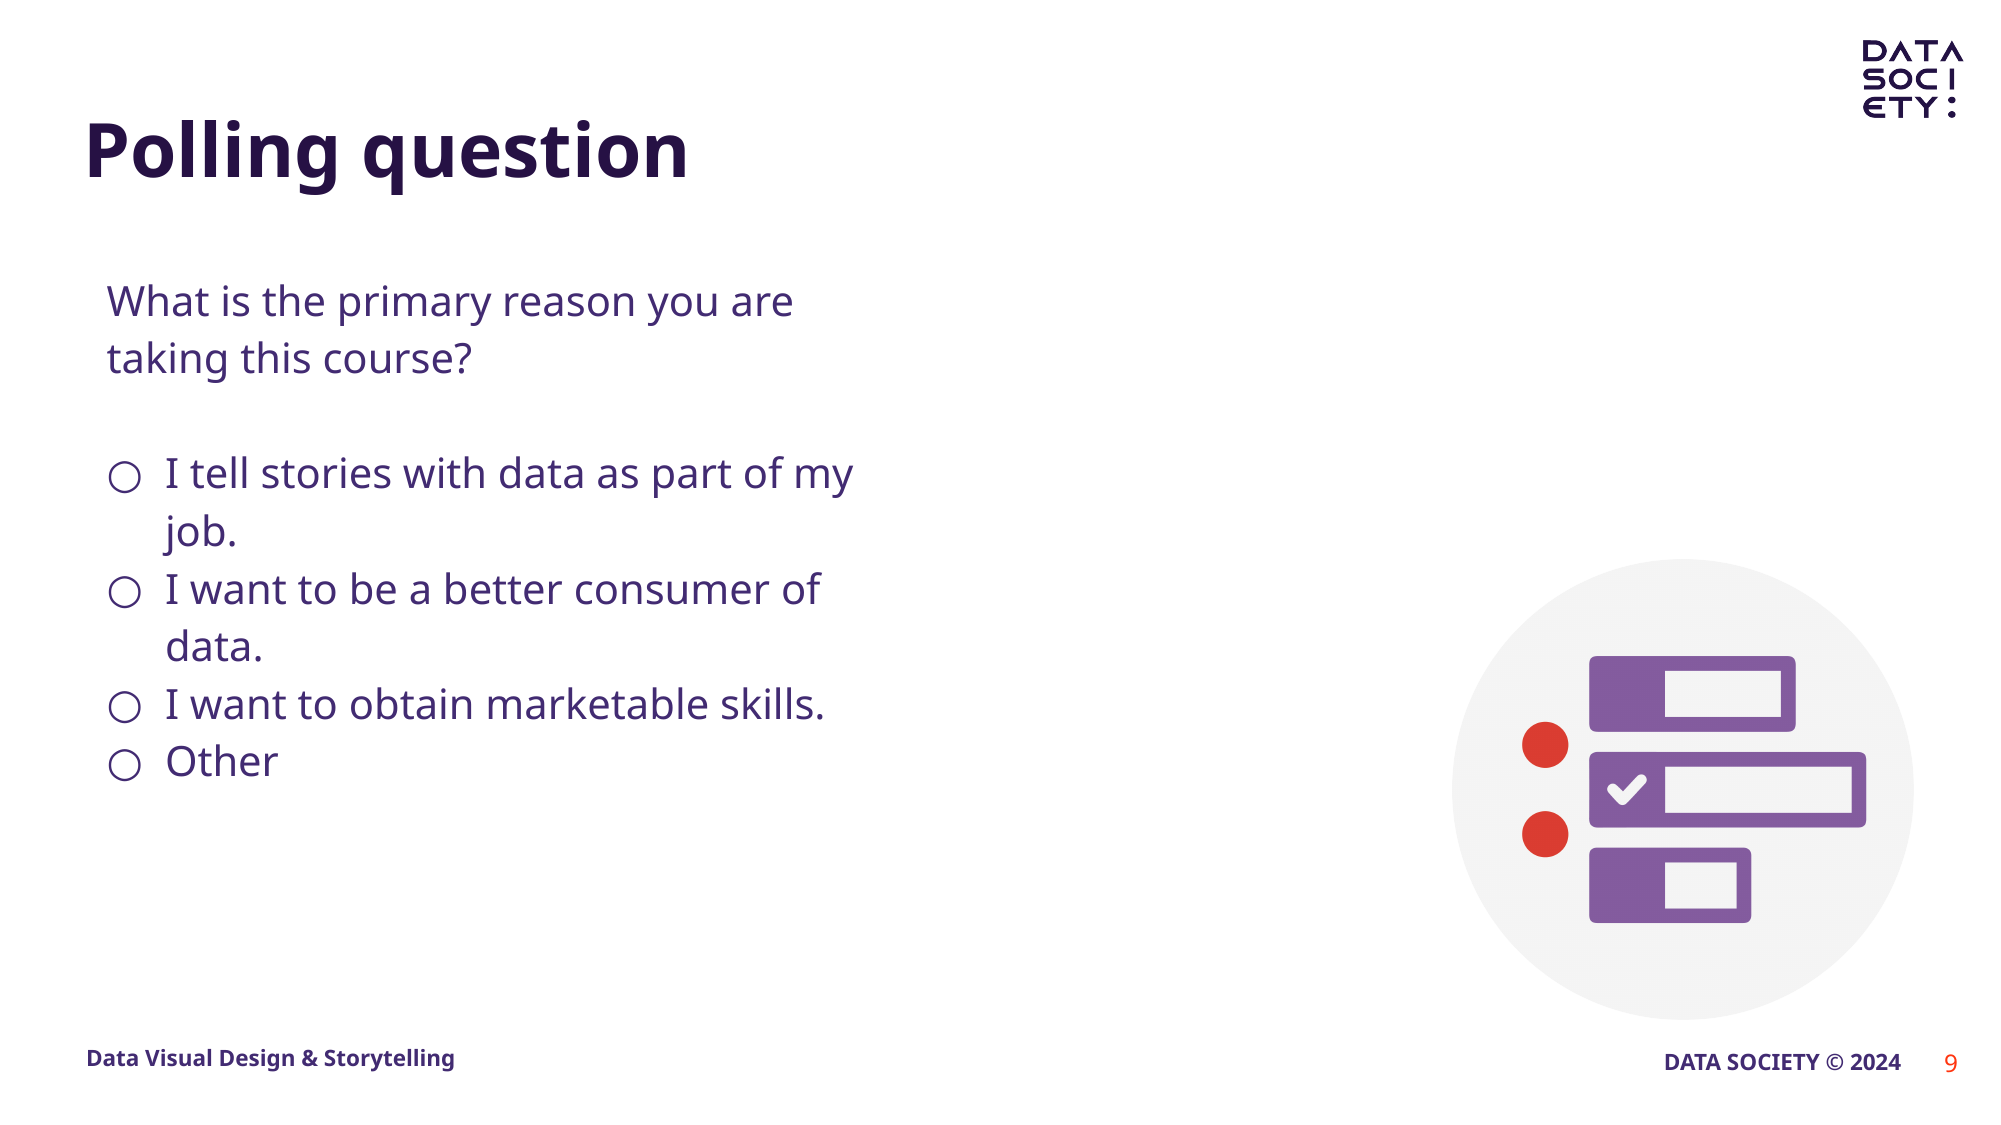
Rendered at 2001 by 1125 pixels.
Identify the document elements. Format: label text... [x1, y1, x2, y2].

list What is the primary reason you are taking this course? I tell stories with data as part of my job. I want to be a better consumer of data. I want to obtain marketable skills. Other [0, 252, 875, 1000]
title Polling question [68, 87, 1932, 213]
picture [1863, 40, 1964, 118]
picture [1452, 559, 1914, 1020]
slide_number 9 [1853, 1033, 1974, 1097]
